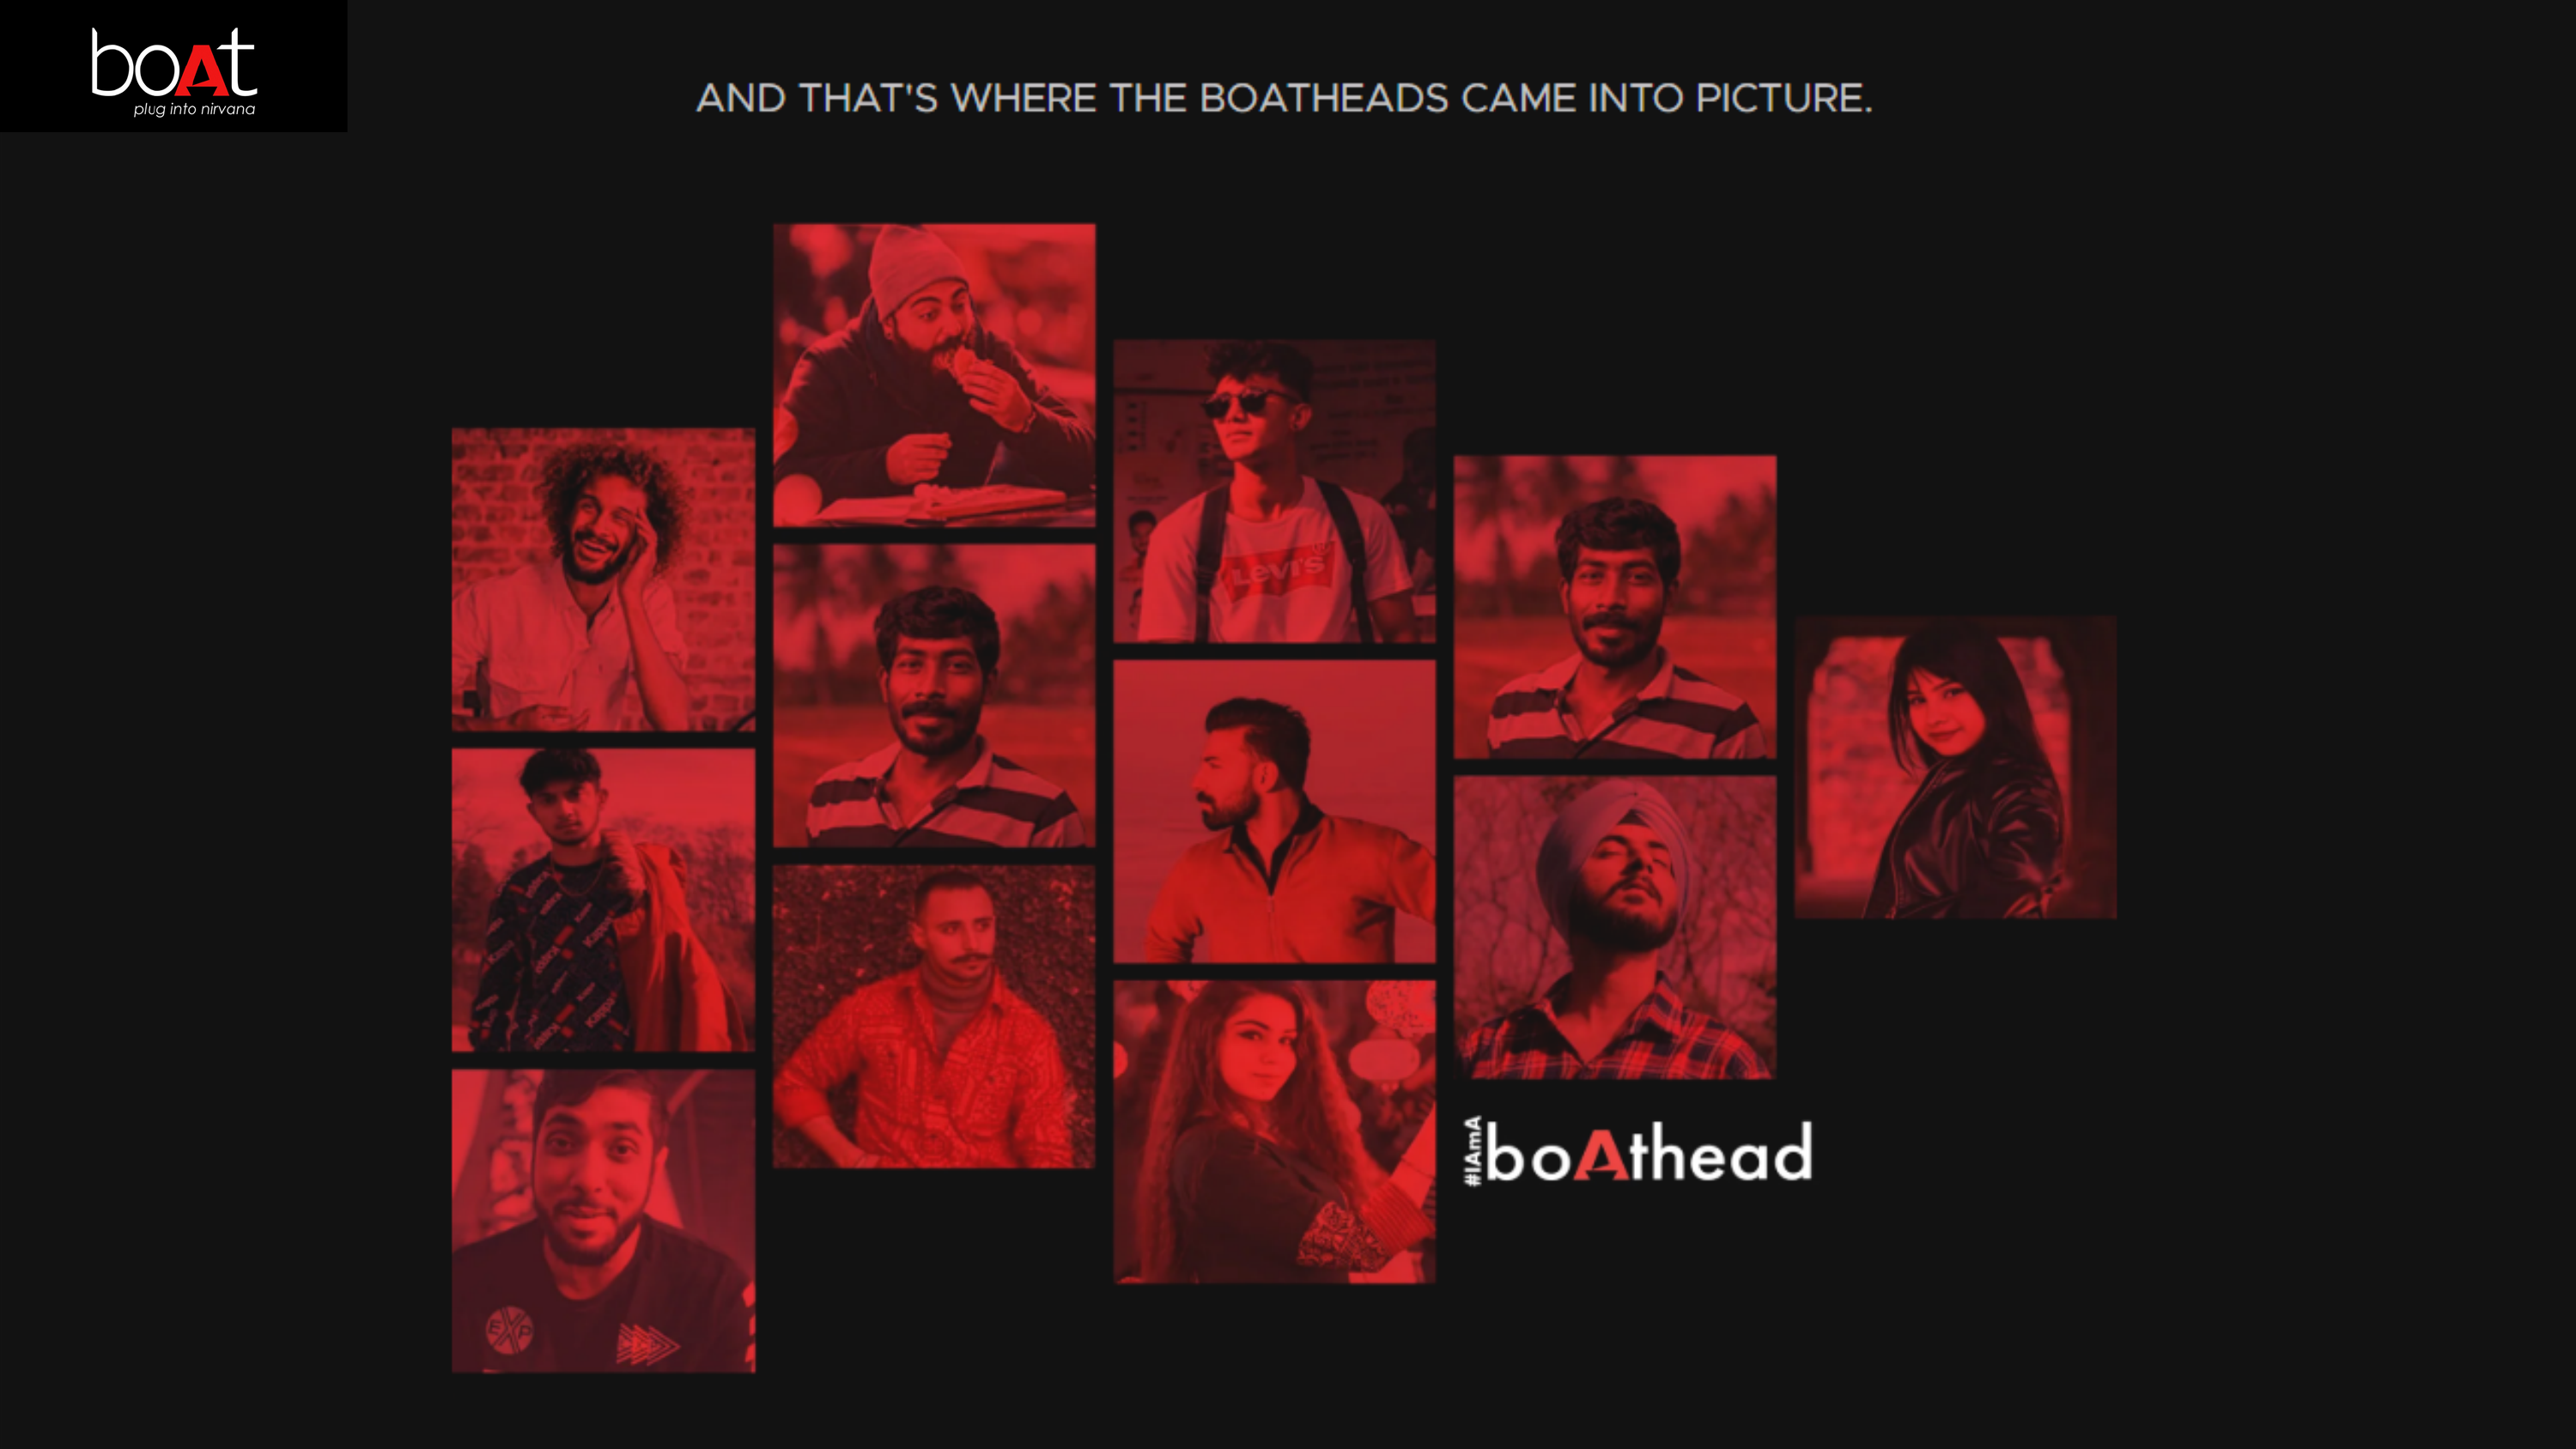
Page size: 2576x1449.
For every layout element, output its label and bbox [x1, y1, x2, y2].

text_box [0, 0, 348, 132]
text_box [0, 0, 2576, 1449]
